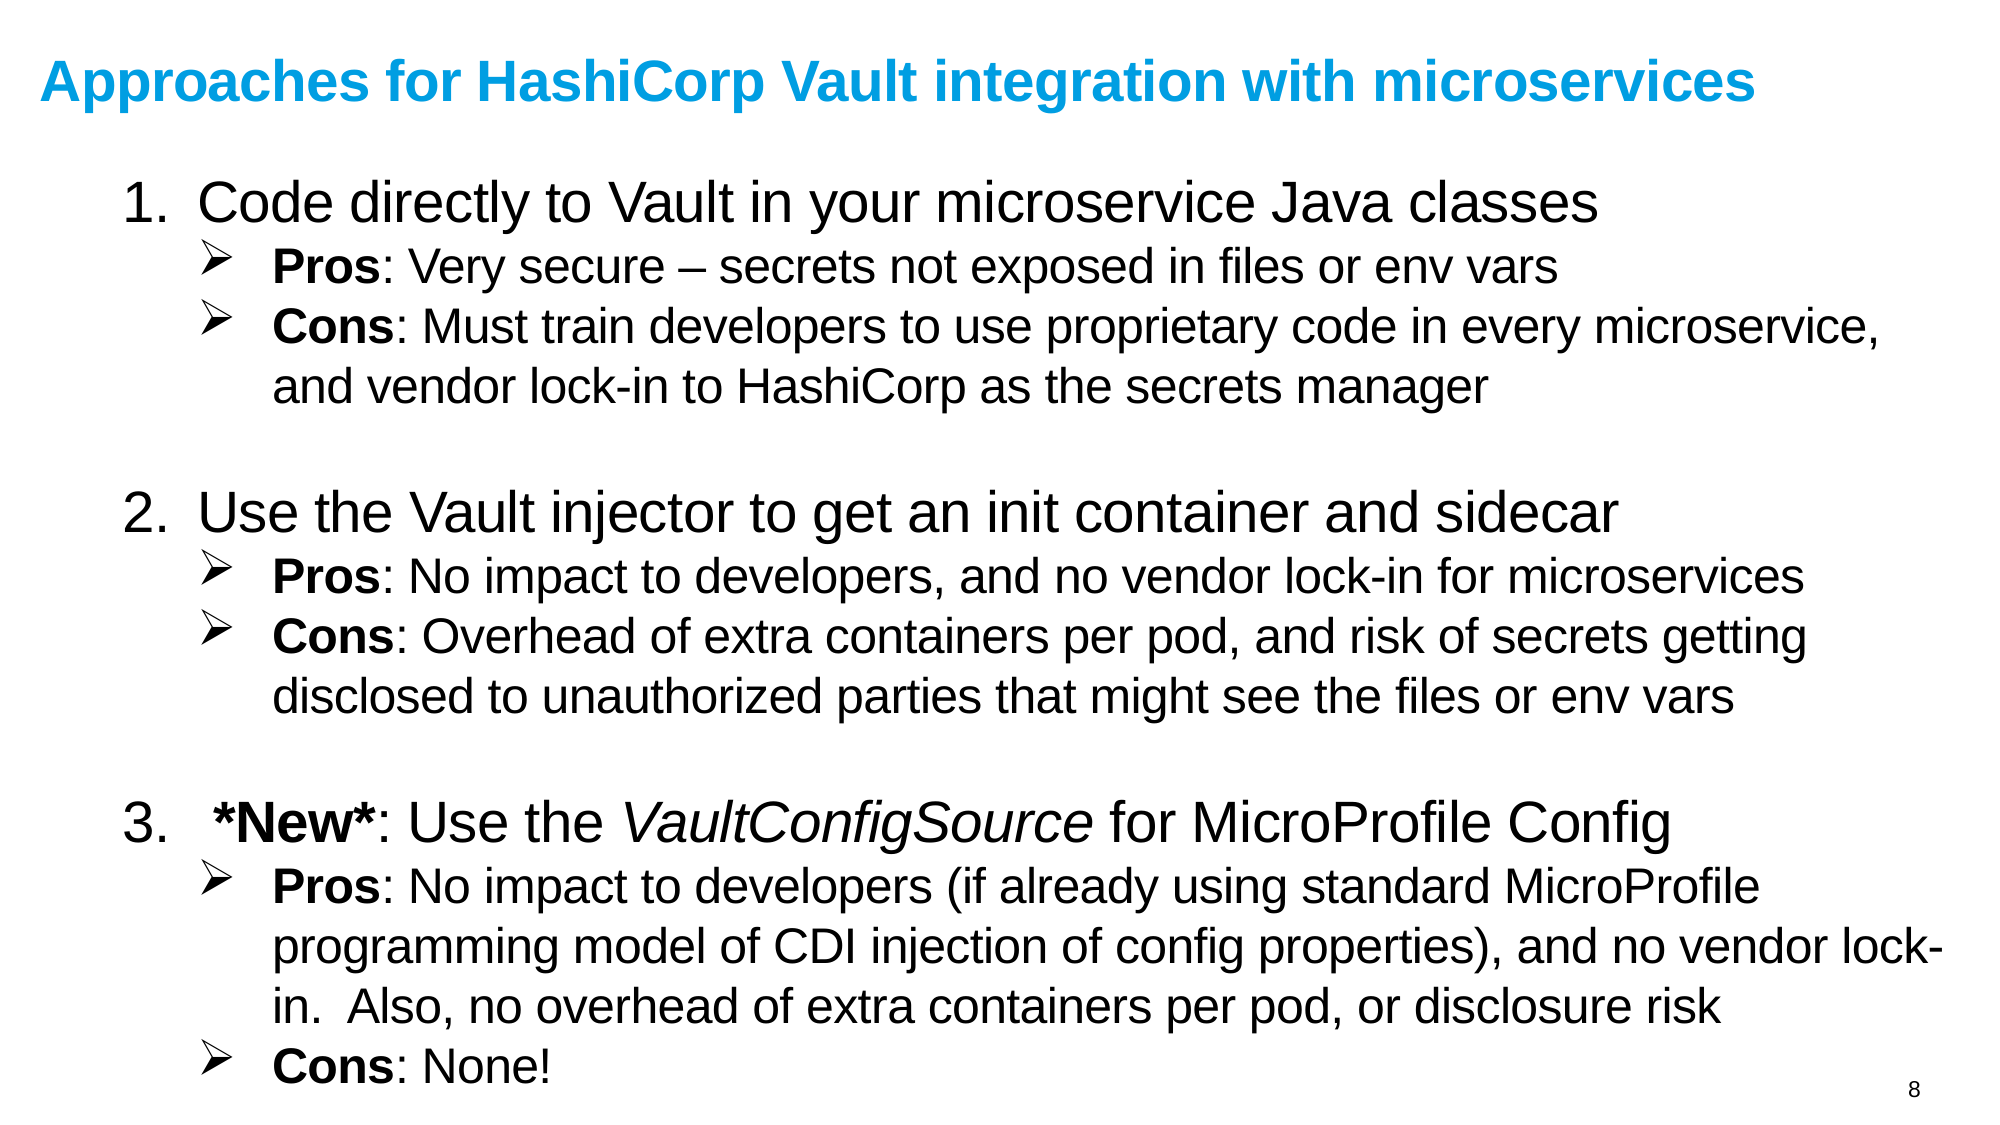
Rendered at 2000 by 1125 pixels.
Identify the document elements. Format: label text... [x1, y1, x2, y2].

title Approaches for HashiCorp Vault integration with microservices [39, 43, 1960, 115]
text_box Code directly to Vault in your microservice Java classes Pros: Very secure – secrets not exposed in files or env vars Cons: Must train developers to use proprietary code in every microservice, and vendor lock-in to HashiCorp as the secrets manager Use the Vault injector to get an init container and sidecar Pros: No impact to developers, and no vendor lock-in for microservices Cons: Overhead of extra containers per pod, and risk of secrets getting disclosed to unauthorized parties that might see the files or env vars *New*: Use the VaultConfigSource for MicroProfile Config Pros: No impact to developers (if already using standard MicroProfile programming model of CDI injection of config properties), and no vendor lock-in. Also, no overhead of extra containers per pod, or disclosure risk Cons: None! [122, 163, 1944, 1094]
